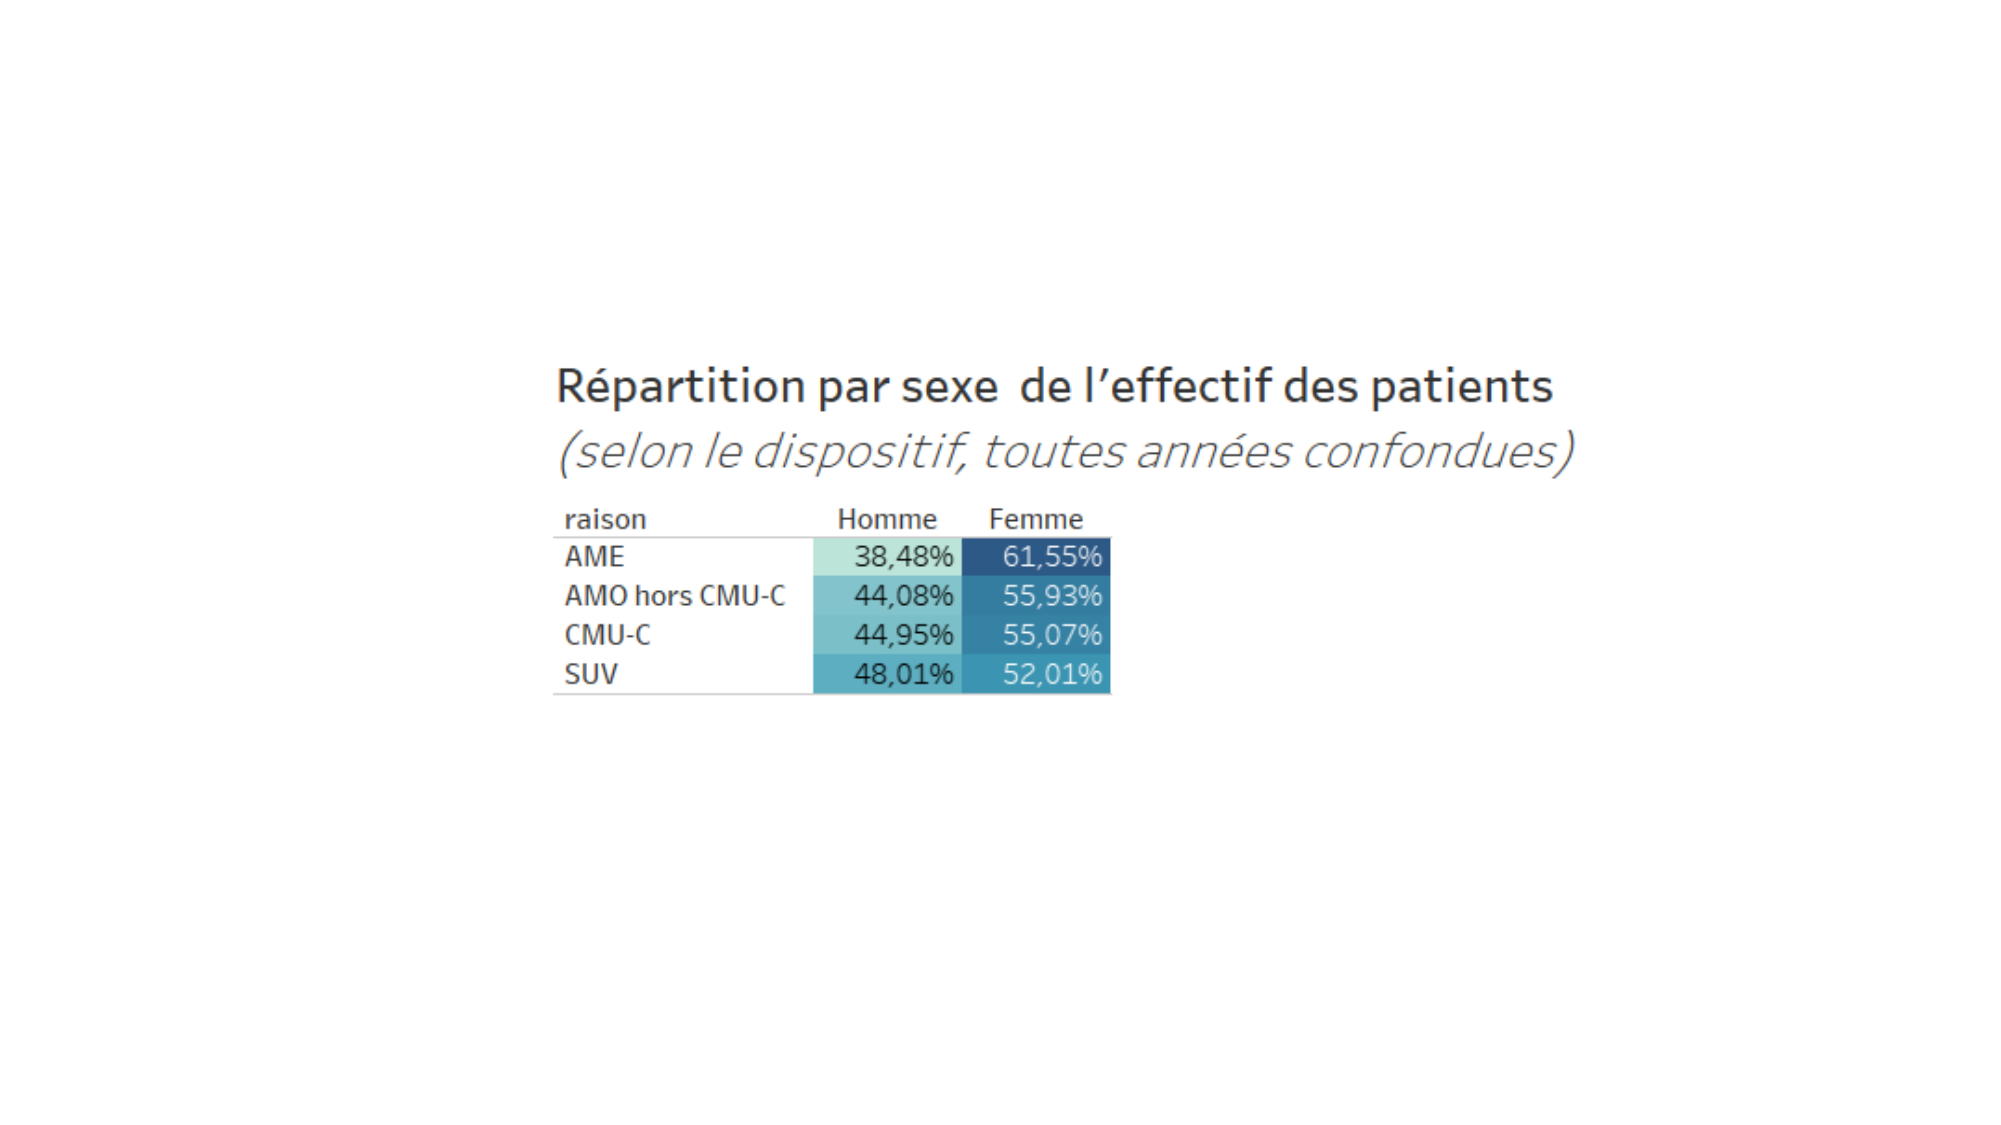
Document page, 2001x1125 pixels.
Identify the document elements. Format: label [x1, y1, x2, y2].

picture [548, 352, 1592, 703]
